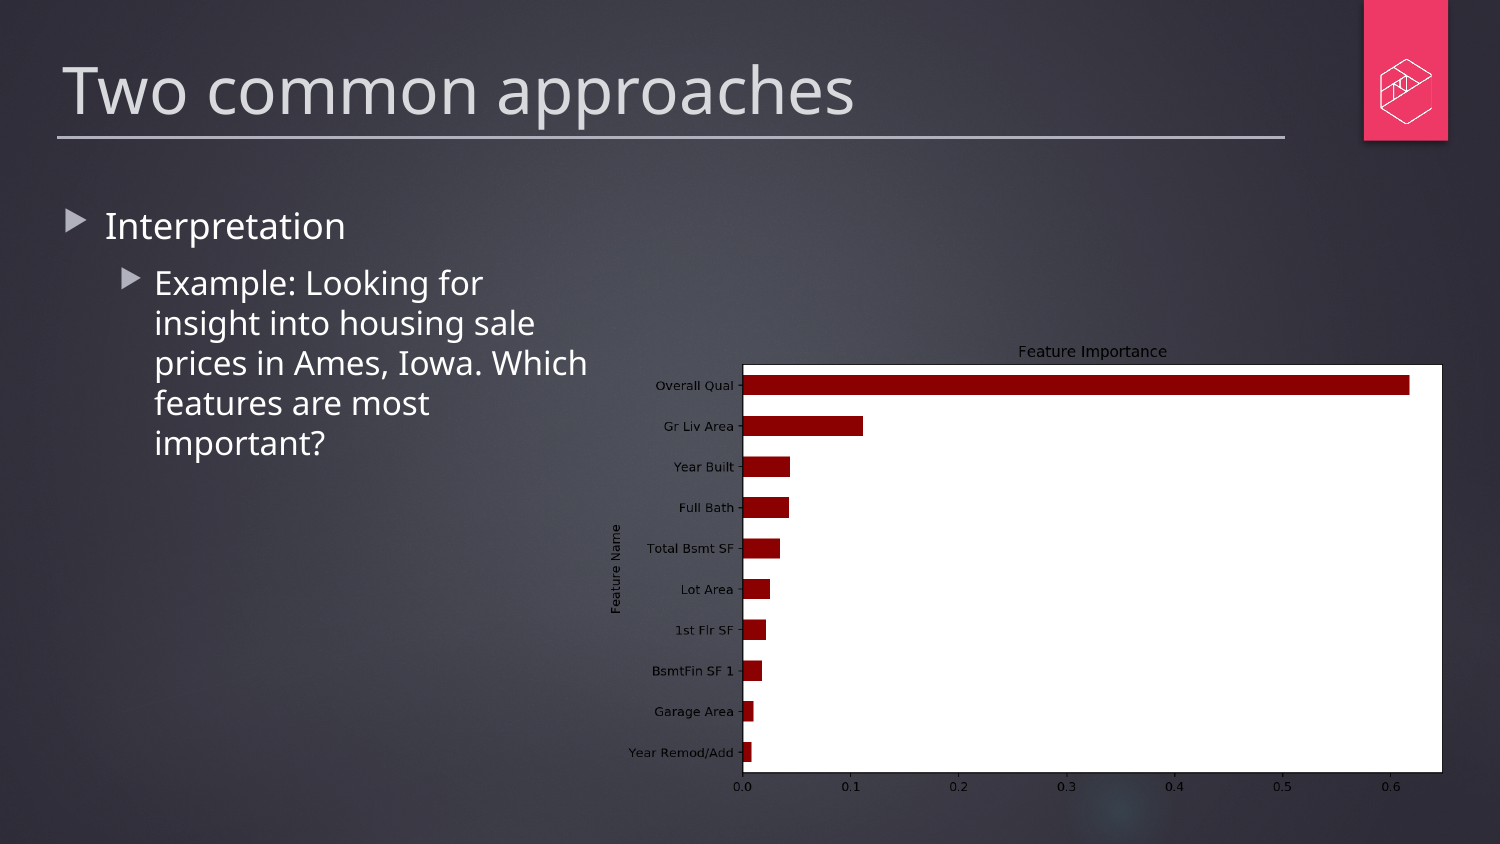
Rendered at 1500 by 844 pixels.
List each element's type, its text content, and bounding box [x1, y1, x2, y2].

list Interpretation Example: Looking for insight into housing sale prices in Ames, Iowa. Which features are most important? [47, 195, 607, 712]
title Two common approaches [47, 41, 1237, 163]
picture [602, 335, 1453, 844]
